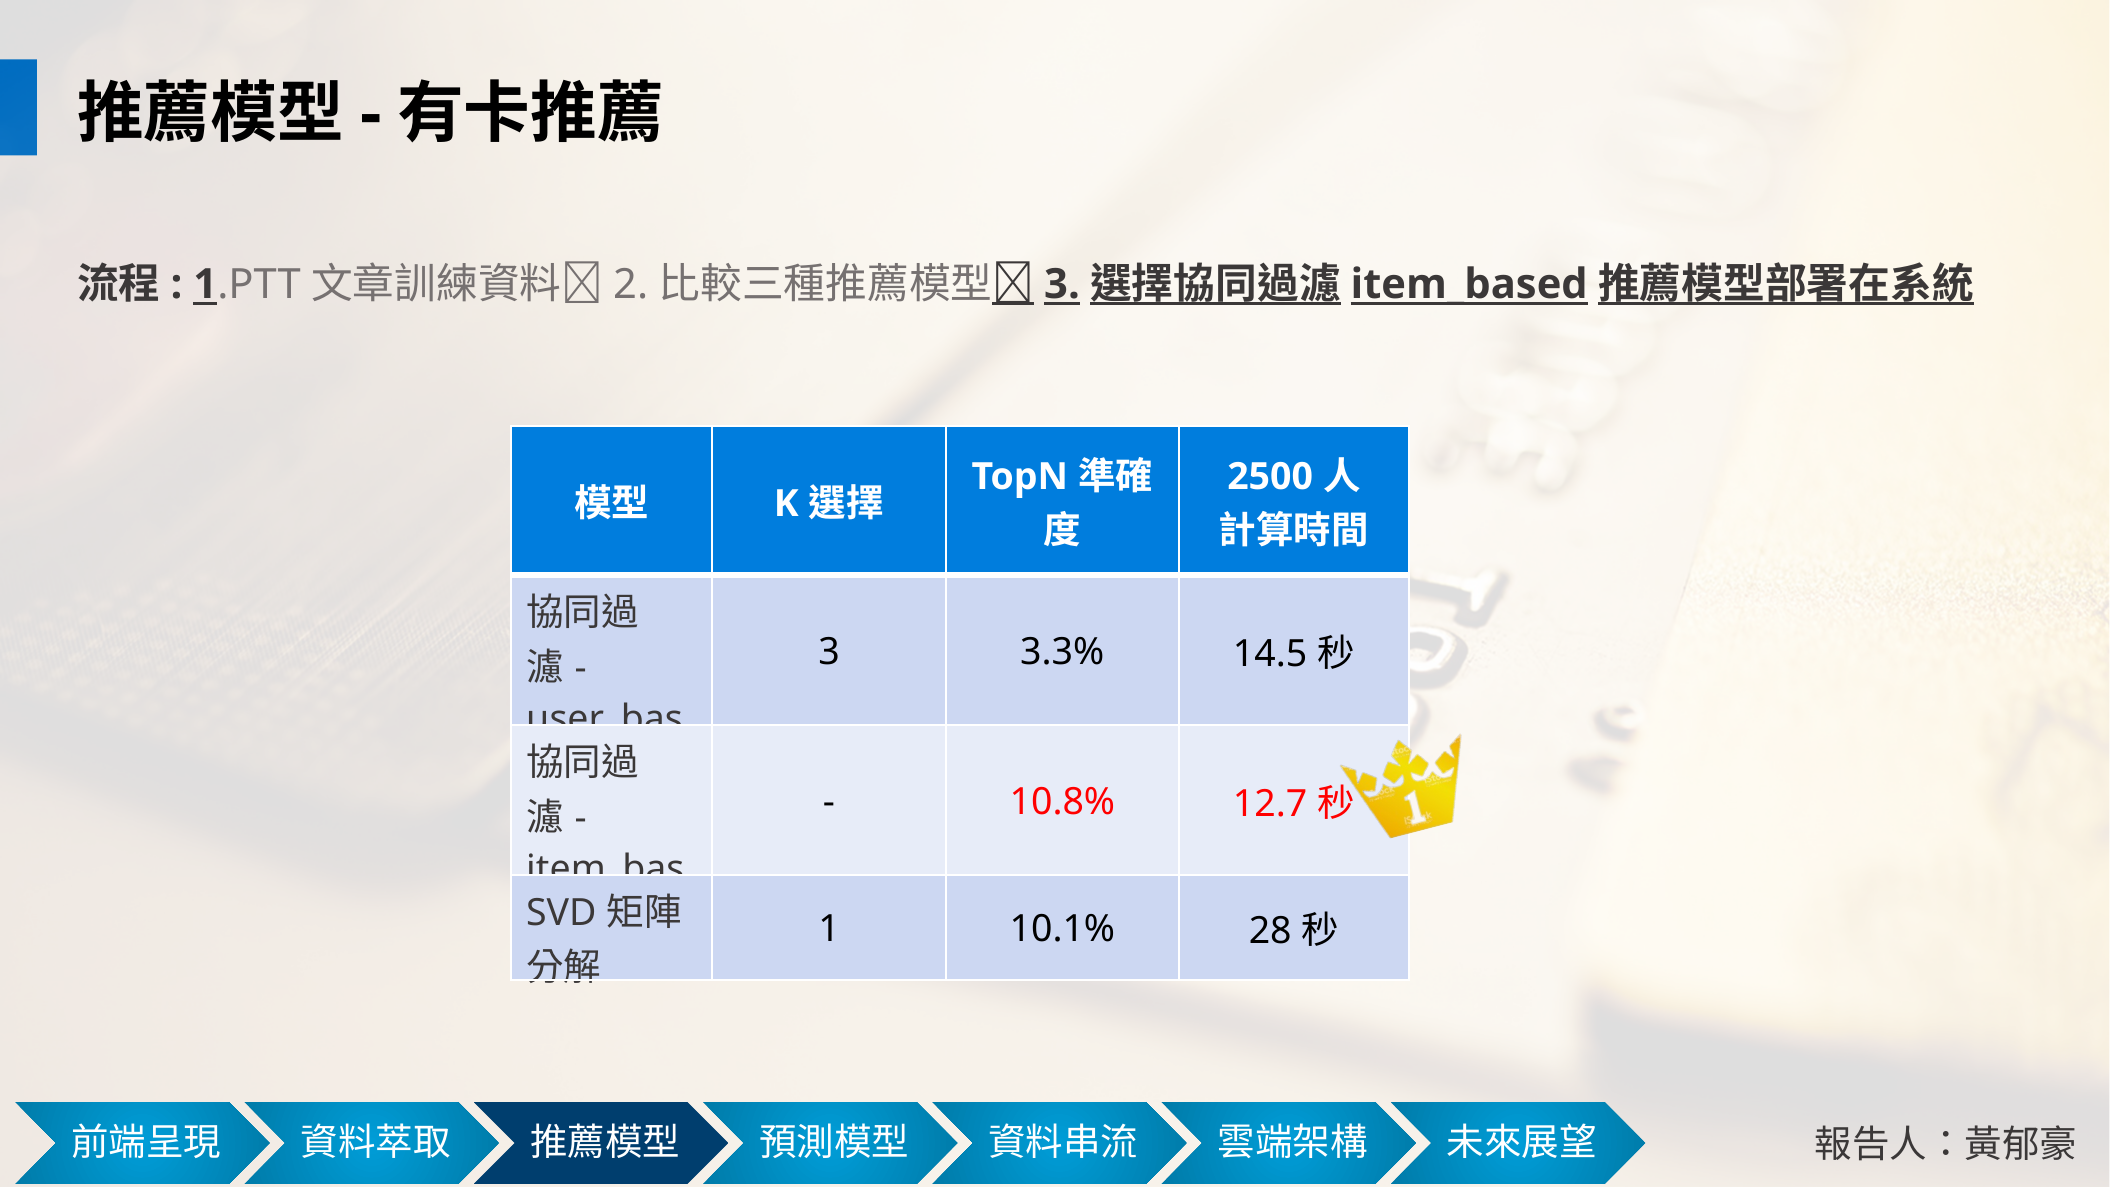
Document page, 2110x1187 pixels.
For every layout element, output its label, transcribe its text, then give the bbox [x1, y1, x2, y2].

table_cell 12.7秒 [1180, 726, 1408, 874]
table_header 2500人 計算時間 [1180, 427, 1408, 572]
picture [1335, 723, 1483, 847]
table_cell 10.1% [947, 876, 1178, 979]
table_cell 10.8% [947, 726, 1178, 874]
text_box 推薦模型-有卡推薦 [61, 61, 913, 158]
table_cell 28秒 [1180, 876, 1408, 979]
table_cell 3 [713, 578, 945, 724]
table_cell 3.3% [947, 578, 1178, 724]
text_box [15, 1101, 1646, 1184]
table_cell - [713, 726, 945, 874]
table_cell 1 [713, 876, 945, 979]
table_header K選擇 [713, 427, 945, 572]
text_box 報告人：黃郁豪 [1798, 1112, 2095, 1174]
table_cell 協同過濾- user_based [512, 578, 711, 724]
text_box 流程: 1.PTT文章訓練資料2.比較三種推薦模型3.選擇協同過濾item_based推薦模型部署在系統 [61, 249, 2072, 315]
table_cell SVD矩陣分解 [512, 876, 711, 979]
table_cell 14.5秒 [1180, 578, 1408, 724]
table_cell 協同過濾- item_based [512, 726, 711, 874]
table_header TopN準確度 [947, 427, 1178, 572]
table_header 模型 [512, 427, 711, 572]
